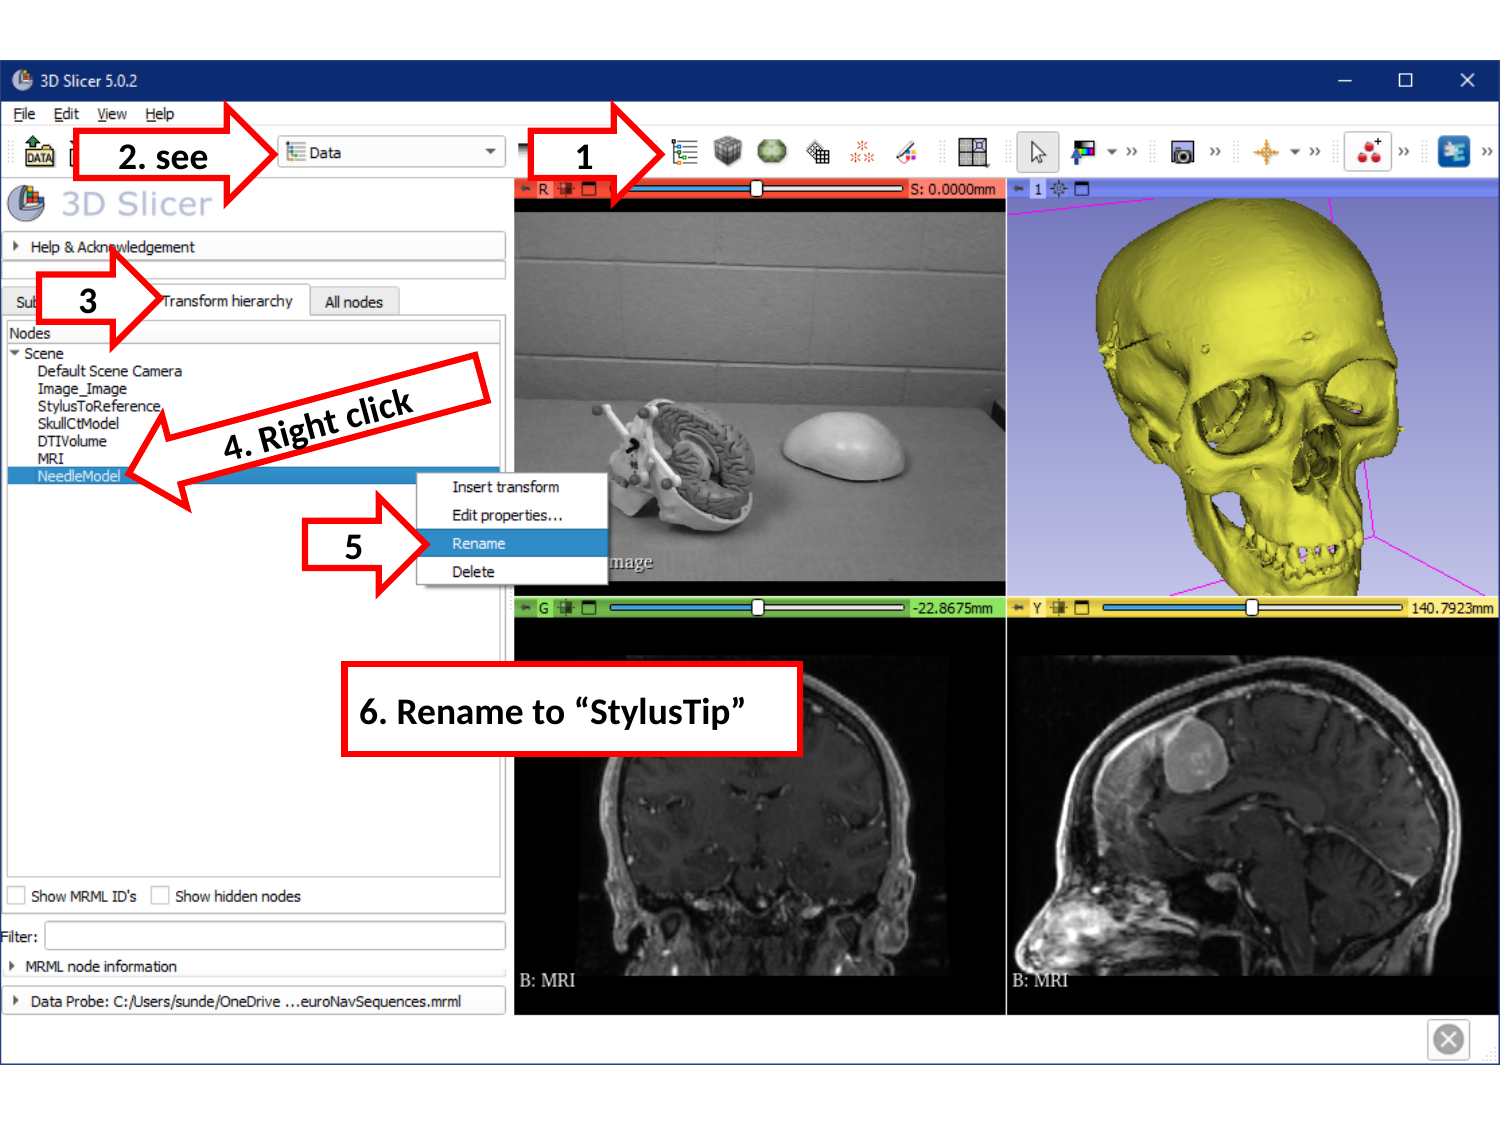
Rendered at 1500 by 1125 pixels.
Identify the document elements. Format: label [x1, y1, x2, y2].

picture [0, 60, 1500, 1065]
